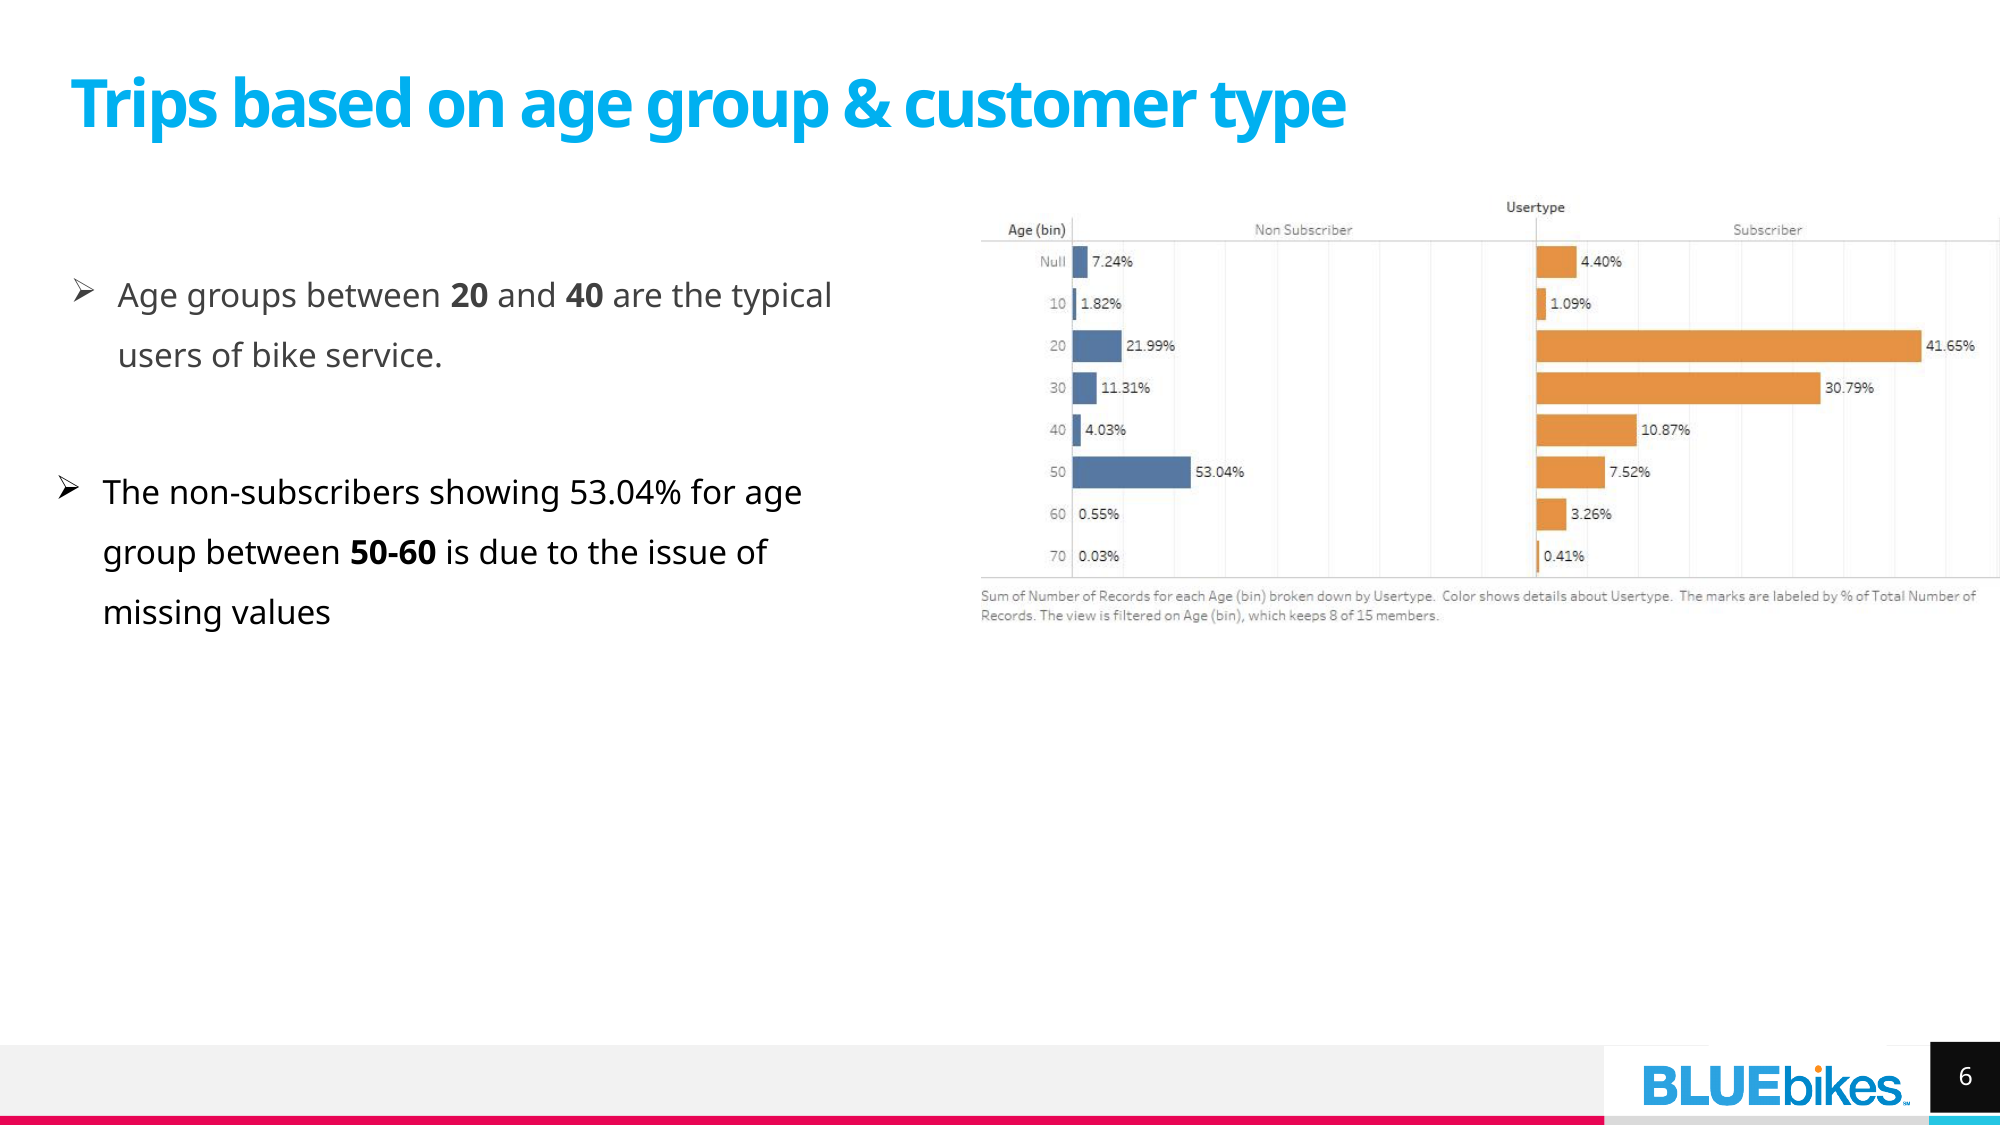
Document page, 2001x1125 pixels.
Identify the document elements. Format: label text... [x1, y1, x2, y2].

list Age groups between 20 and 40 are the typical users of bike service. [70, 254, 904, 444]
picture [981, 195, 2000, 627]
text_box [1639, 1045, 1913, 1114]
slide_number 6 [1930, 1041, 2000, 1113]
title Trips based on age group & customer type [70, 70, 1930, 142]
text_box The non-subscribers showing 53.04% for age group between 50-60 is due to the issue of missing values [40, 444, 904, 639]
